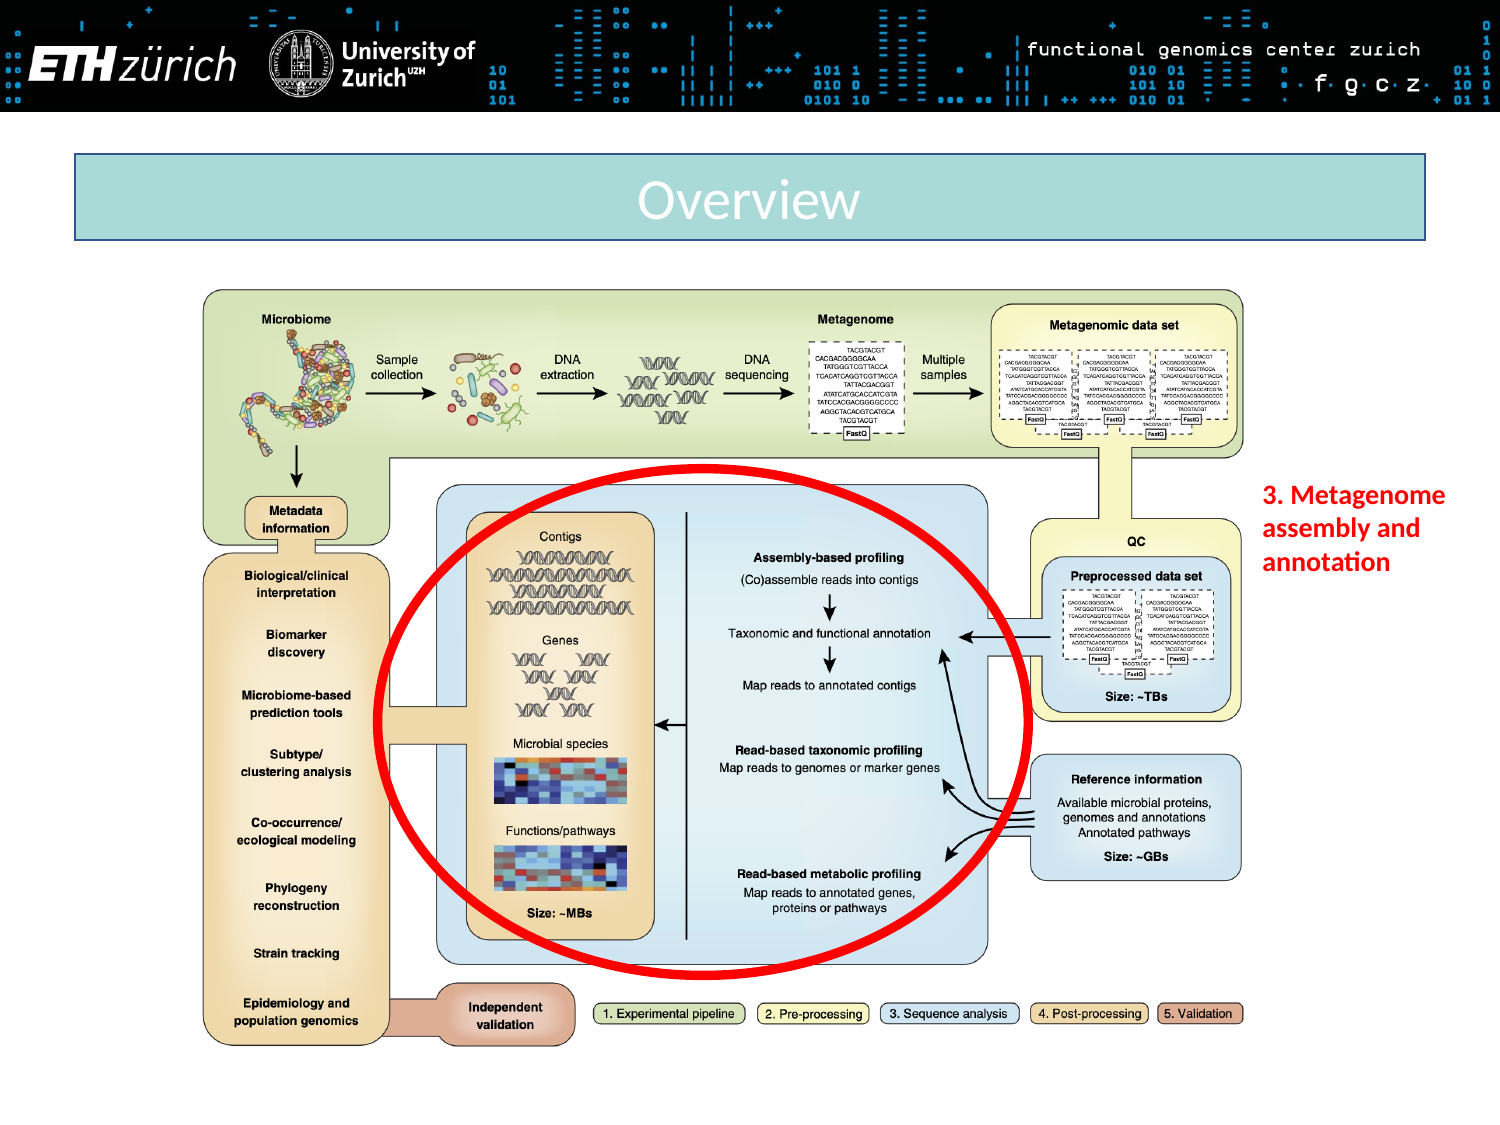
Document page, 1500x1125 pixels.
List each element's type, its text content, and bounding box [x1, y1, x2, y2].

picture [187, 280, 1260, 1052]
text_box 3. Metagenome assembly and annotation [1260, 468, 1473, 585]
text_box Overview [74, 153, 1426, 241]
picture [0, 0, 1500, 112]
